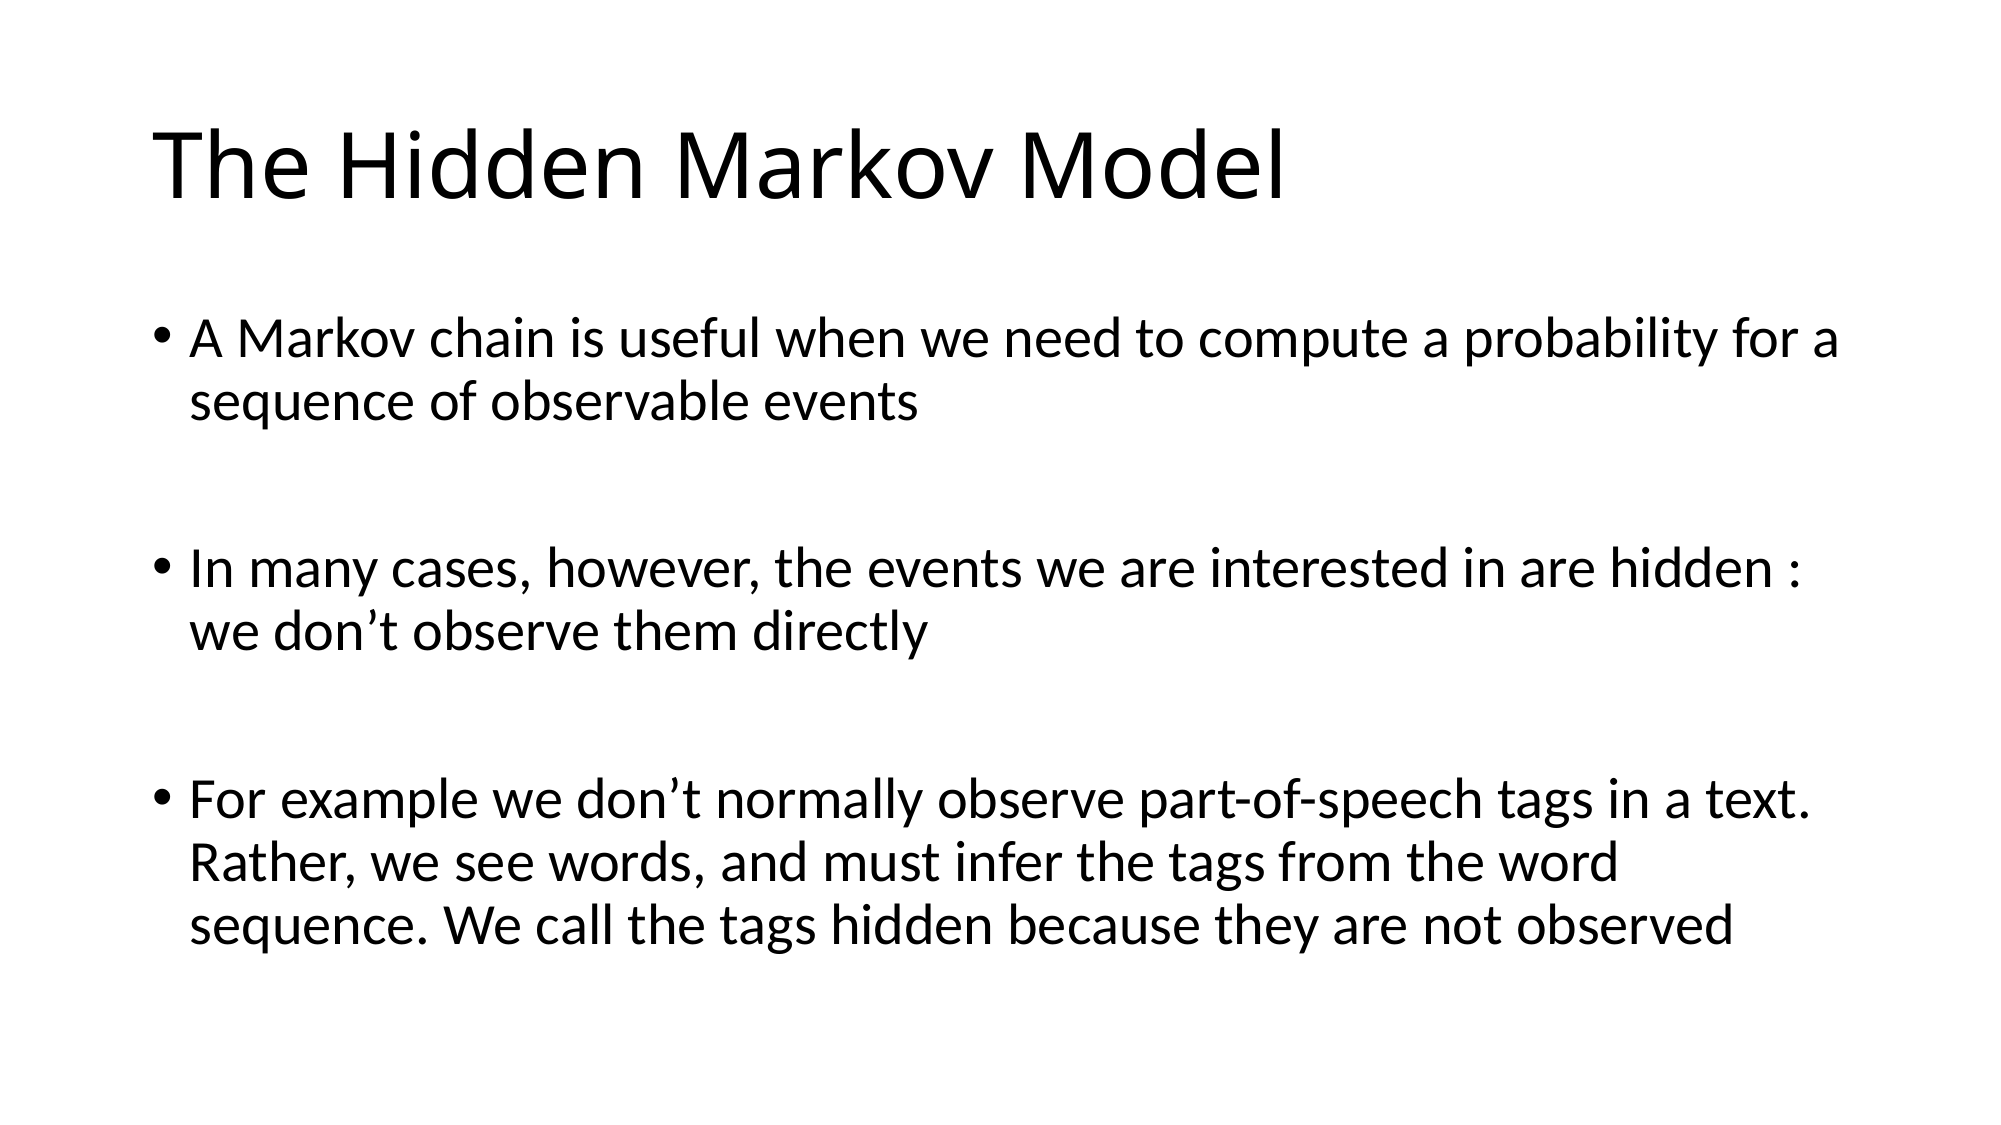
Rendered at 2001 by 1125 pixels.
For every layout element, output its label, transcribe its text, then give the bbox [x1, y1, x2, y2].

list A Markov chain is useful when we need to compute a probability for a sequence of observable events In many cases, however, the events we are interested in are hidden : we don’t observe them directly For example we don’t normally observe part-of-speech tags in a text. Rather, we see words, and must infer the tags from the word sequence. We call the tags hidden because they are not observed [137, 299, 1863, 1014]
title The Hidden Markov Model [137, 59, 1863, 278]
